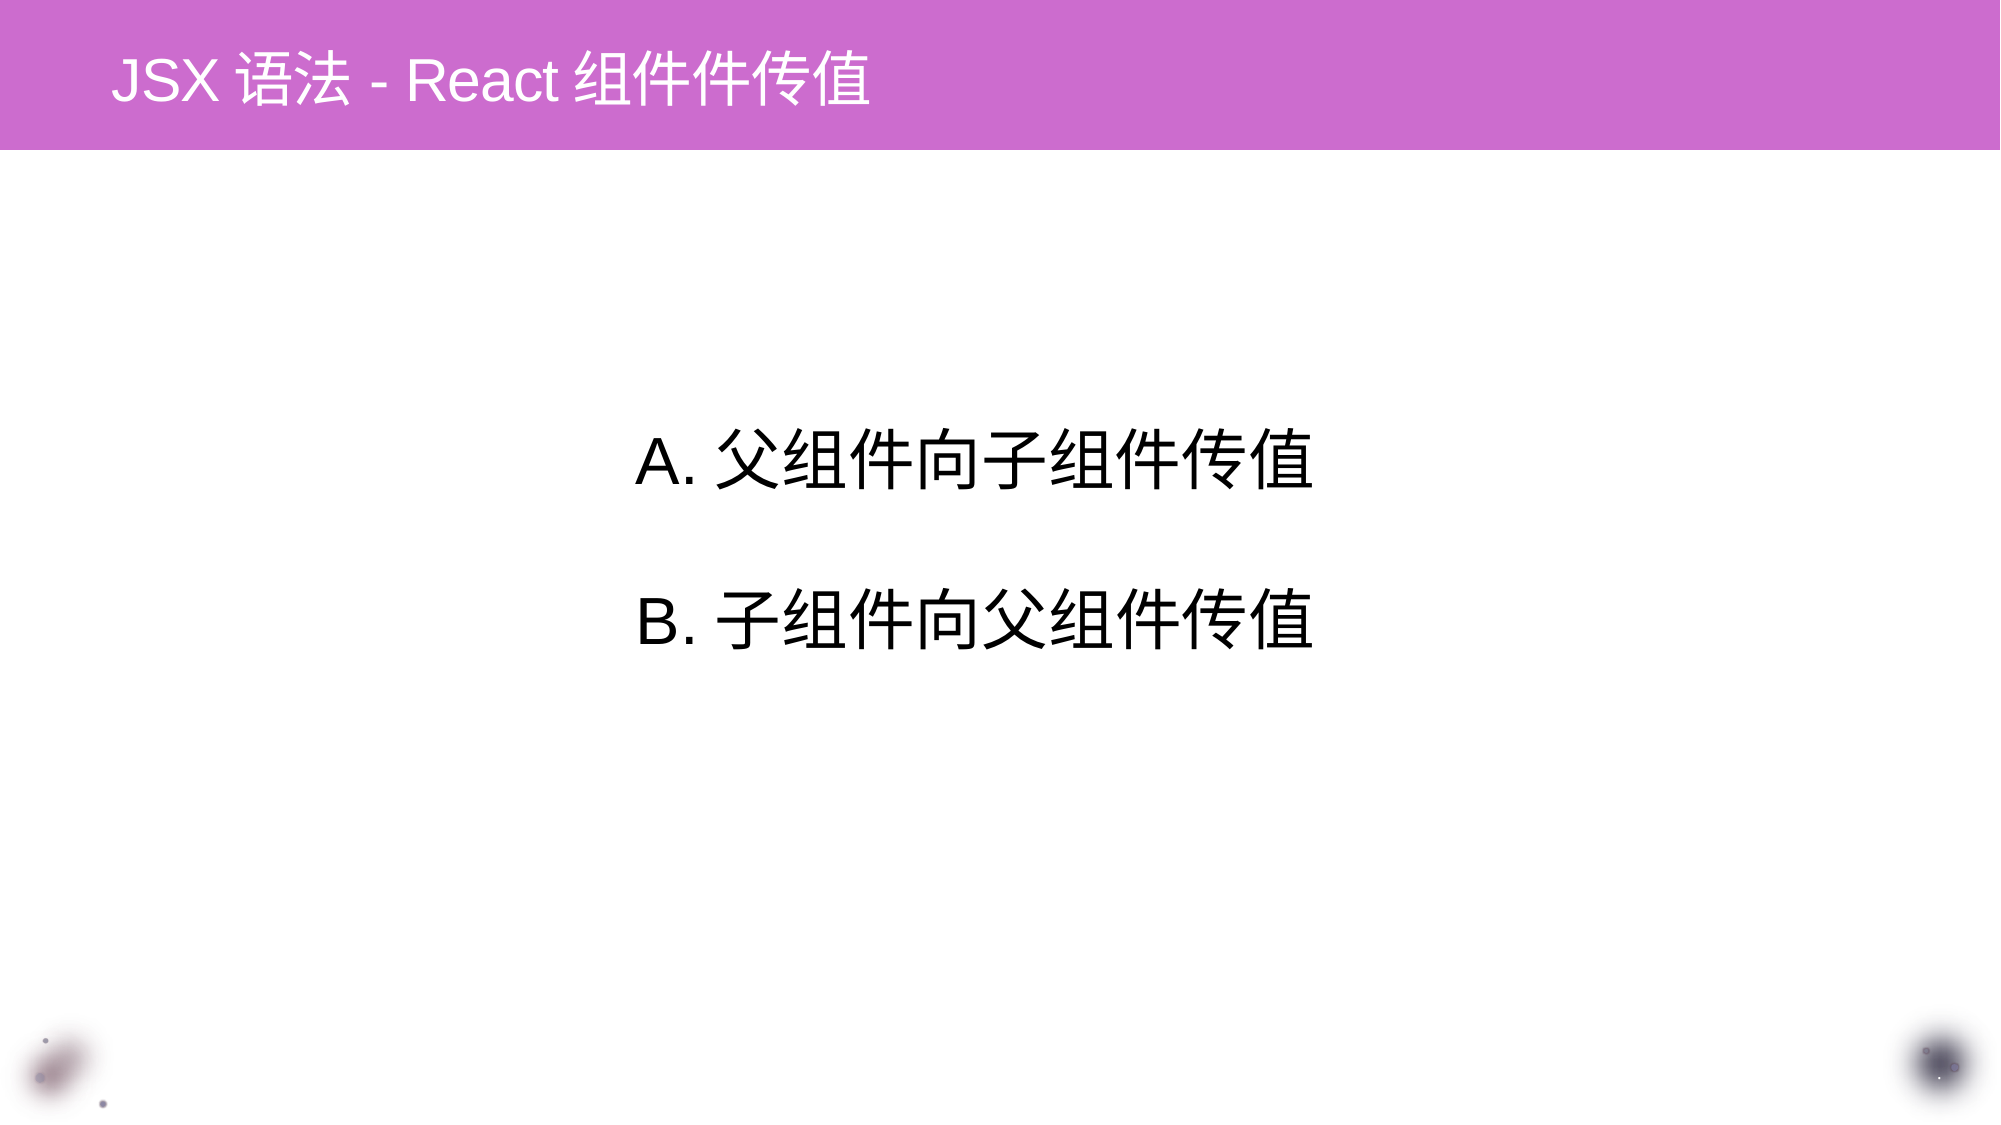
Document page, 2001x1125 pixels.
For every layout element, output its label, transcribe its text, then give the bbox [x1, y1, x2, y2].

text_box A.父组件向子组件传值 B.子组件向父组件传值 [208, 410, 1743, 755]
picture [1881, 1002, 2000, 1125]
text_box JSX语法- React组件件传值 [99, 25, 1901, 125]
picture [0, 1008, 119, 1125]
text_box [0, 0, 2000, 151]
